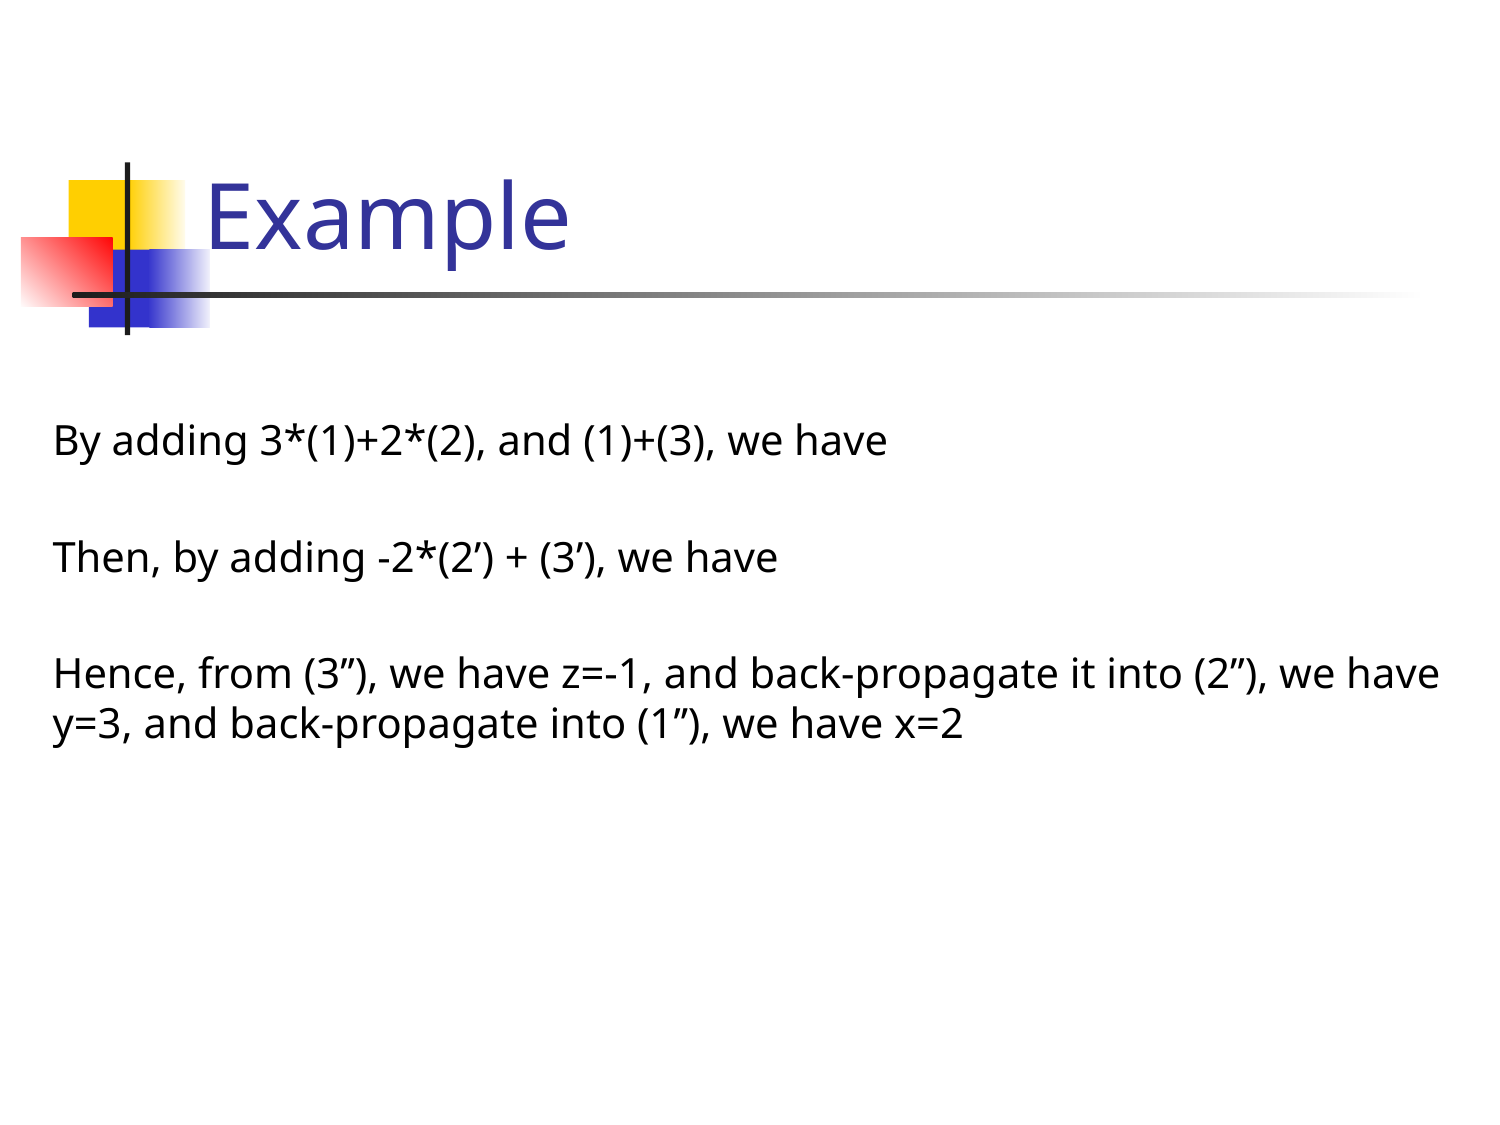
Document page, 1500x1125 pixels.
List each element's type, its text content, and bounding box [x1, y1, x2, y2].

title Example [188, 35, 1468, 275]
